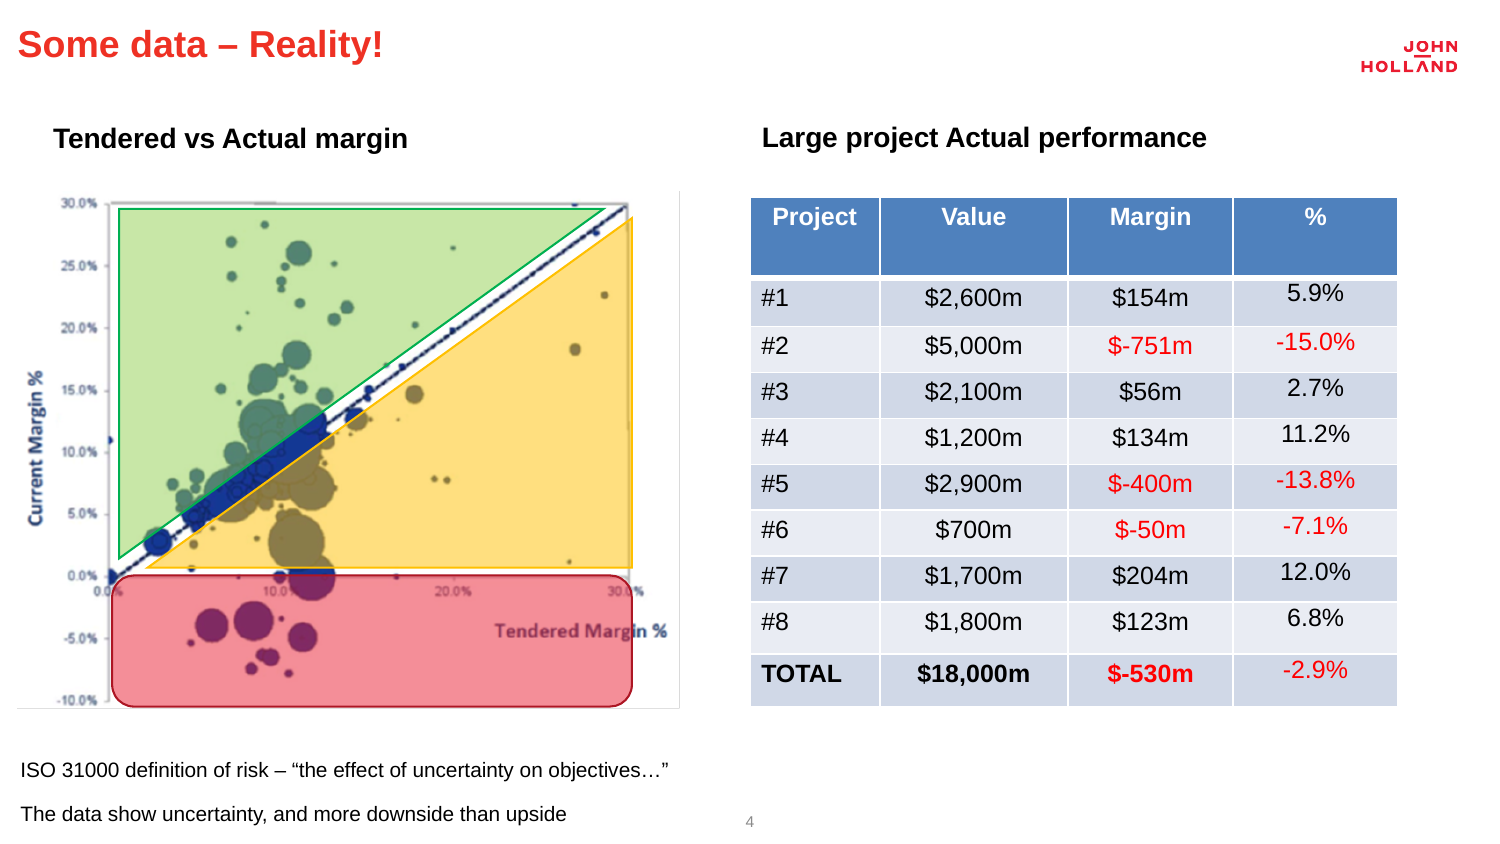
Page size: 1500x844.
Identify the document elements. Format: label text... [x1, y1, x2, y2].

table_cell #2 [751, 327, 879, 372]
table_cell $123m [1069, 603, 1232, 653]
table_cell $1,700m [881, 557, 1067, 601]
table_header Margin [1069, 198, 1232, 275]
table_cell 2.7% [1234, 373, 1397, 418]
table_header Project [751, 198, 879, 275]
table_cell $204m [1069, 557, 1232, 601]
table_cell $18,000m [881, 655, 1067, 706]
table_cell -15.0% [1234, 327, 1397, 372]
table_cell $5,000m [881, 327, 1067, 372]
table_header Value [881, 198, 1067, 275]
table_cell #3 [751, 373, 879, 418]
table_cell 5.9% [1234, 281, 1397, 326]
table_cell $1,800m [881, 603, 1067, 653]
table_cell $56m [1069, 373, 1232, 418]
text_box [17, 191, 680, 709]
table_header % [1234, 198, 1397, 275]
table_cell $-50m [1069, 511, 1232, 555]
table_cell -2.9% [1234, 655, 1397, 706]
table_cell $154m [1069, 281, 1232, 326]
table_cell -13.8% [1234, 465, 1397, 509]
table_cell $2,600m [881, 281, 1067, 326]
table_cell #8 [751, 603, 879, 653]
list Tendered vs Actual margin [53, 120, 562, 171]
title Some data – Reality! [17, 20, 1054, 93]
table_cell $-751m [1069, 327, 1232, 372]
slide_number 4 [724, 798, 776, 844]
table_cell #7 [751, 557, 879, 601]
table_cell $1,200m [881, 419, 1067, 464]
table_cell TOTAL [751, 655, 879, 706]
table_cell -7.1% [1234, 511, 1397, 555]
picture [1361, 41, 1458, 73]
table_cell $134m [1069, 419, 1232, 464]
table_cell $2,900m [881, 465, 1067, 509]
table_cell #1 [751, 281, 879, 326]
table_cell 11.2% [1234, 419, 1397, 464]
table_cell #5 [751, 465, 879, 509]
table_cell $2,100m [881, 373, 1067, 418]
table_cell $-530m [1069, 655, 1232, 706]
table_cell #4 [751, 419, 879, 464]
list Large project Actual performance [761, 119, 1237, 171]
table_cell $700m [881, 511, 1067, 555]
table_cell 12.0% [1234, 557, 1397, 601]
list ISO 31000 definition of risk – “the effect of uncertainty on objectives…” The data show uncertainty, and more downside than upside [20, 756, 1041, 816]
table_cell 6.8% [1234, 603, 1397, 653]
table_cell $-400m [1069, 465, 1232, 509]
table_cell #6 [751, 511, 879, 555]
